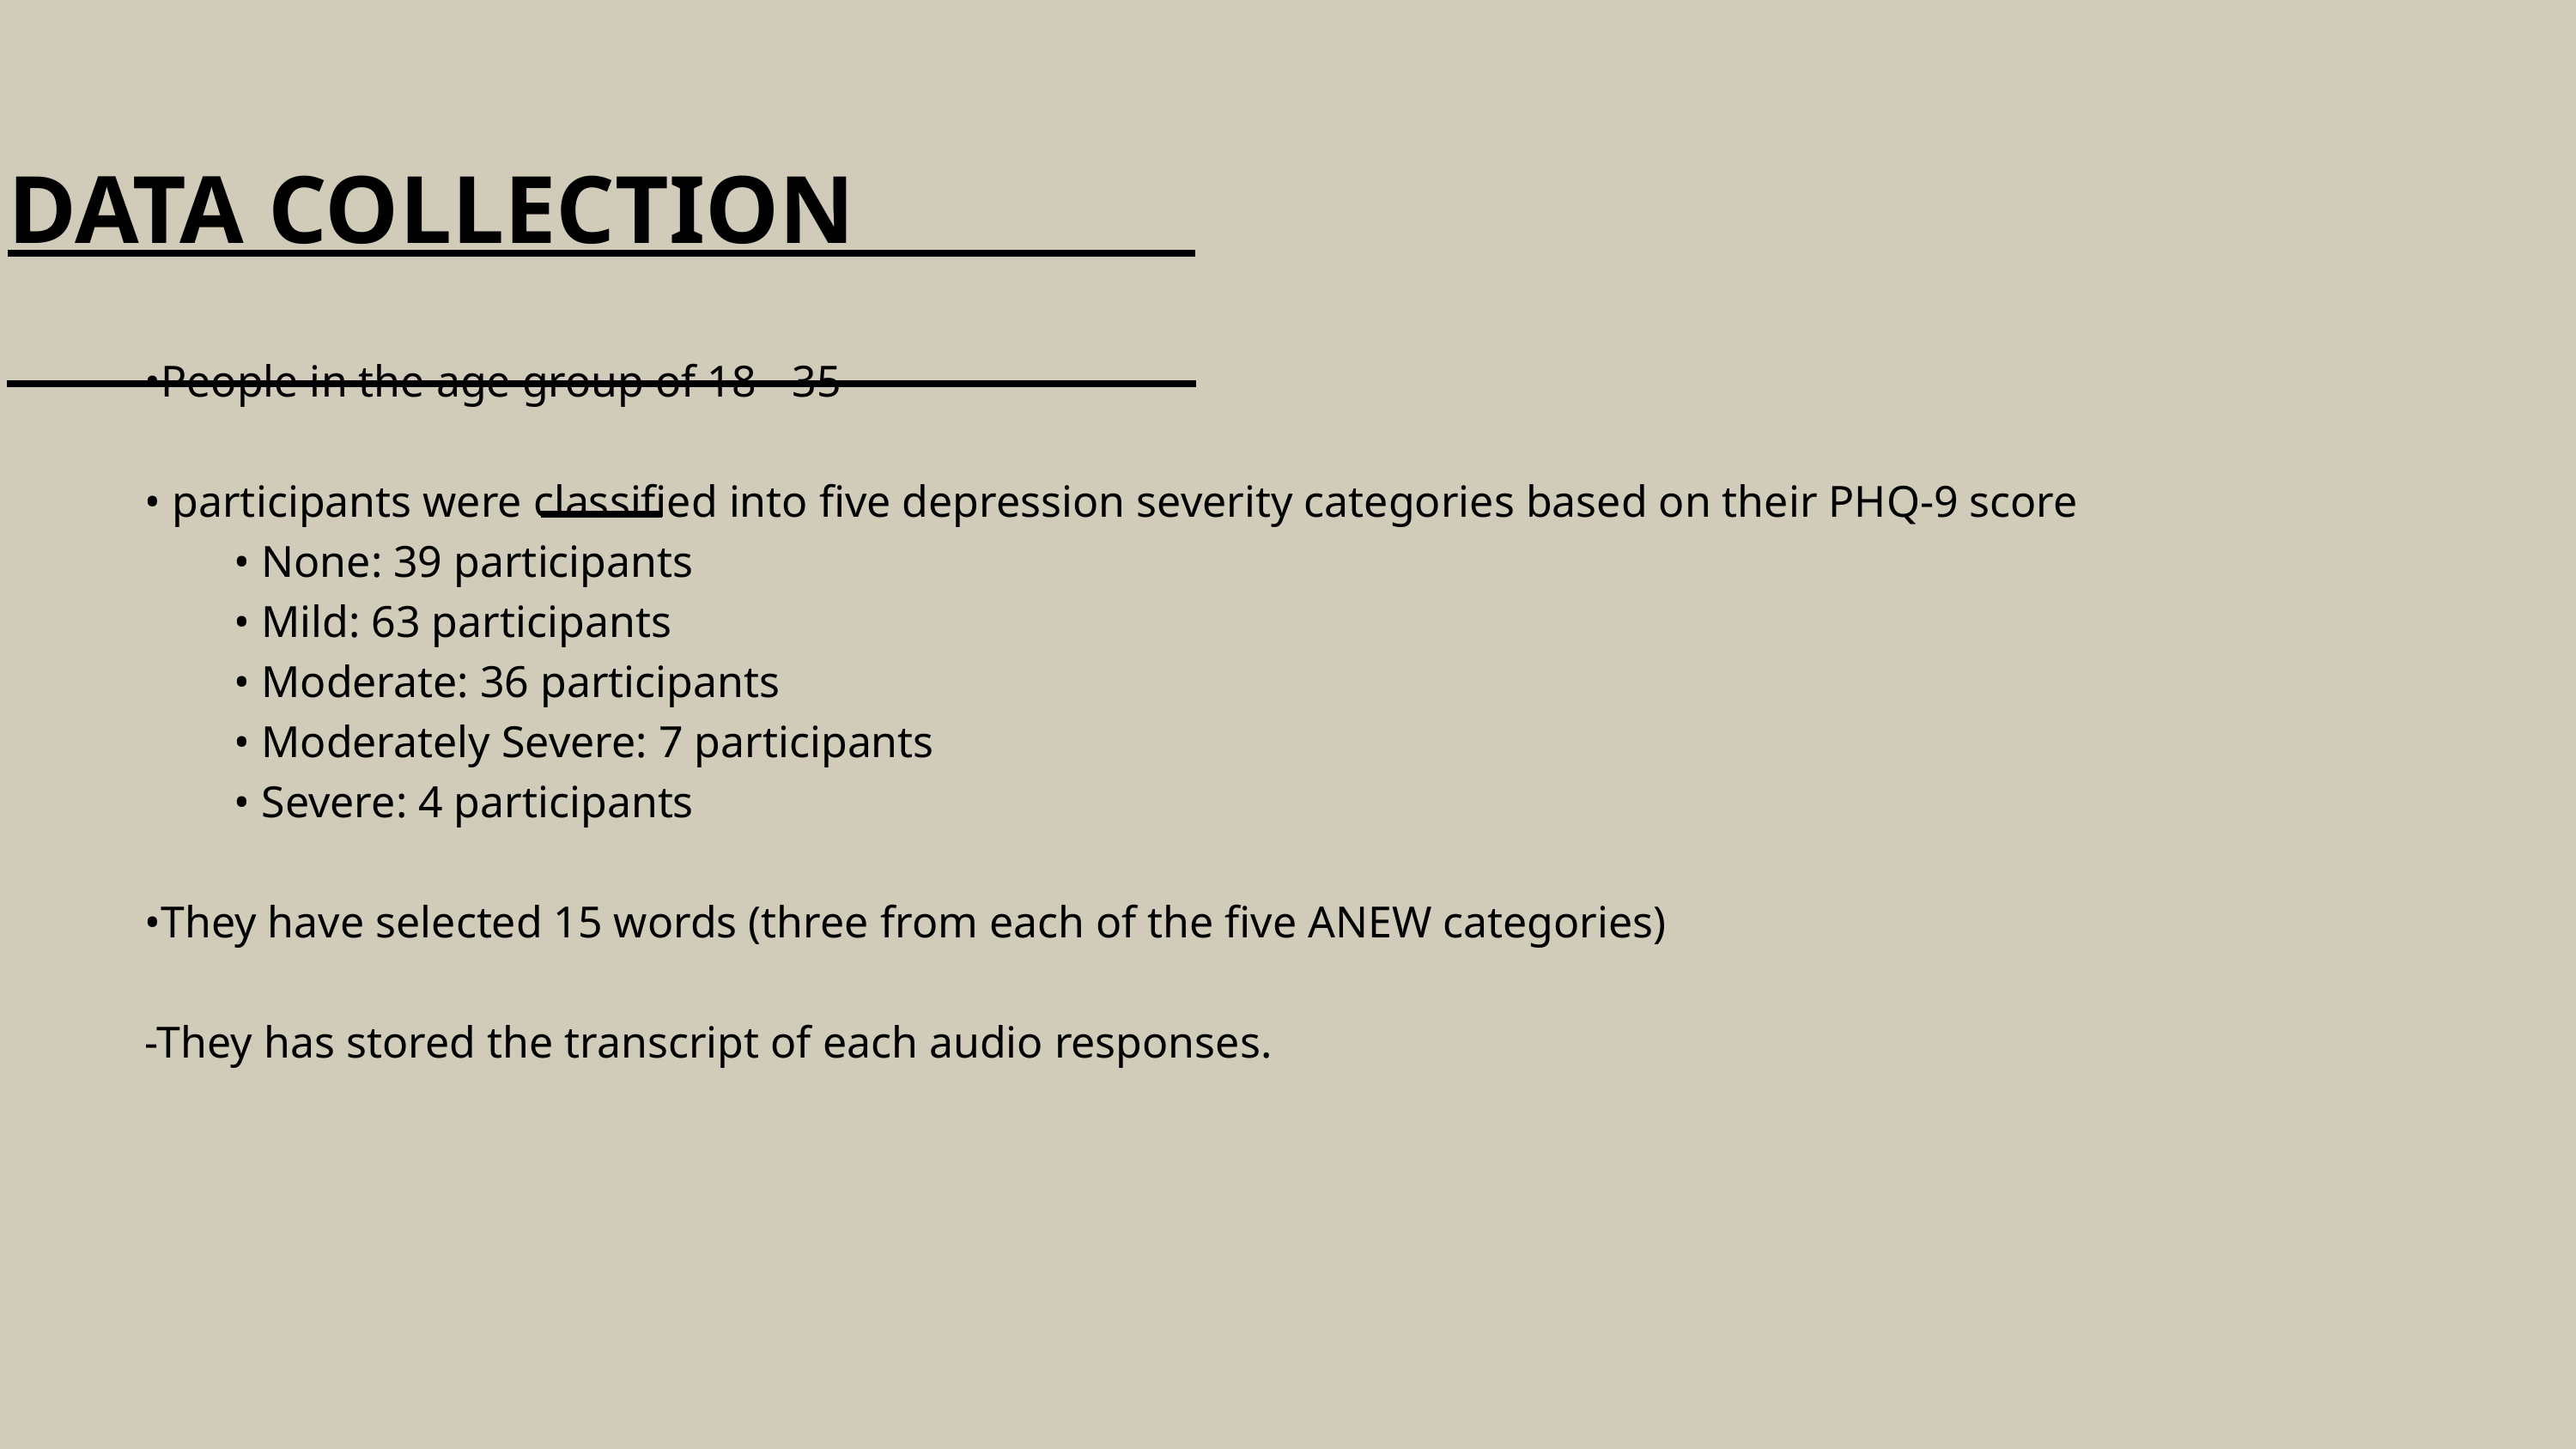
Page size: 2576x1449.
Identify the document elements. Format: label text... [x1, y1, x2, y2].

text_box •People in the age group of 18 - 35 • participants were classified into five depression severity categories based on their PHQ-9 score • None: 39 participants • Mild: 63 participants • Moderate: 36 participants • Moderately Severe: 7 participants • Severe: 4 participants •They have selected 15 words (three from each of the five ANEW categories) -They has stored the transcript of each audio responses. [144, 345, 2432, 1307]
text_box DATA COLLECTION [0, 131, 1203, 522]
